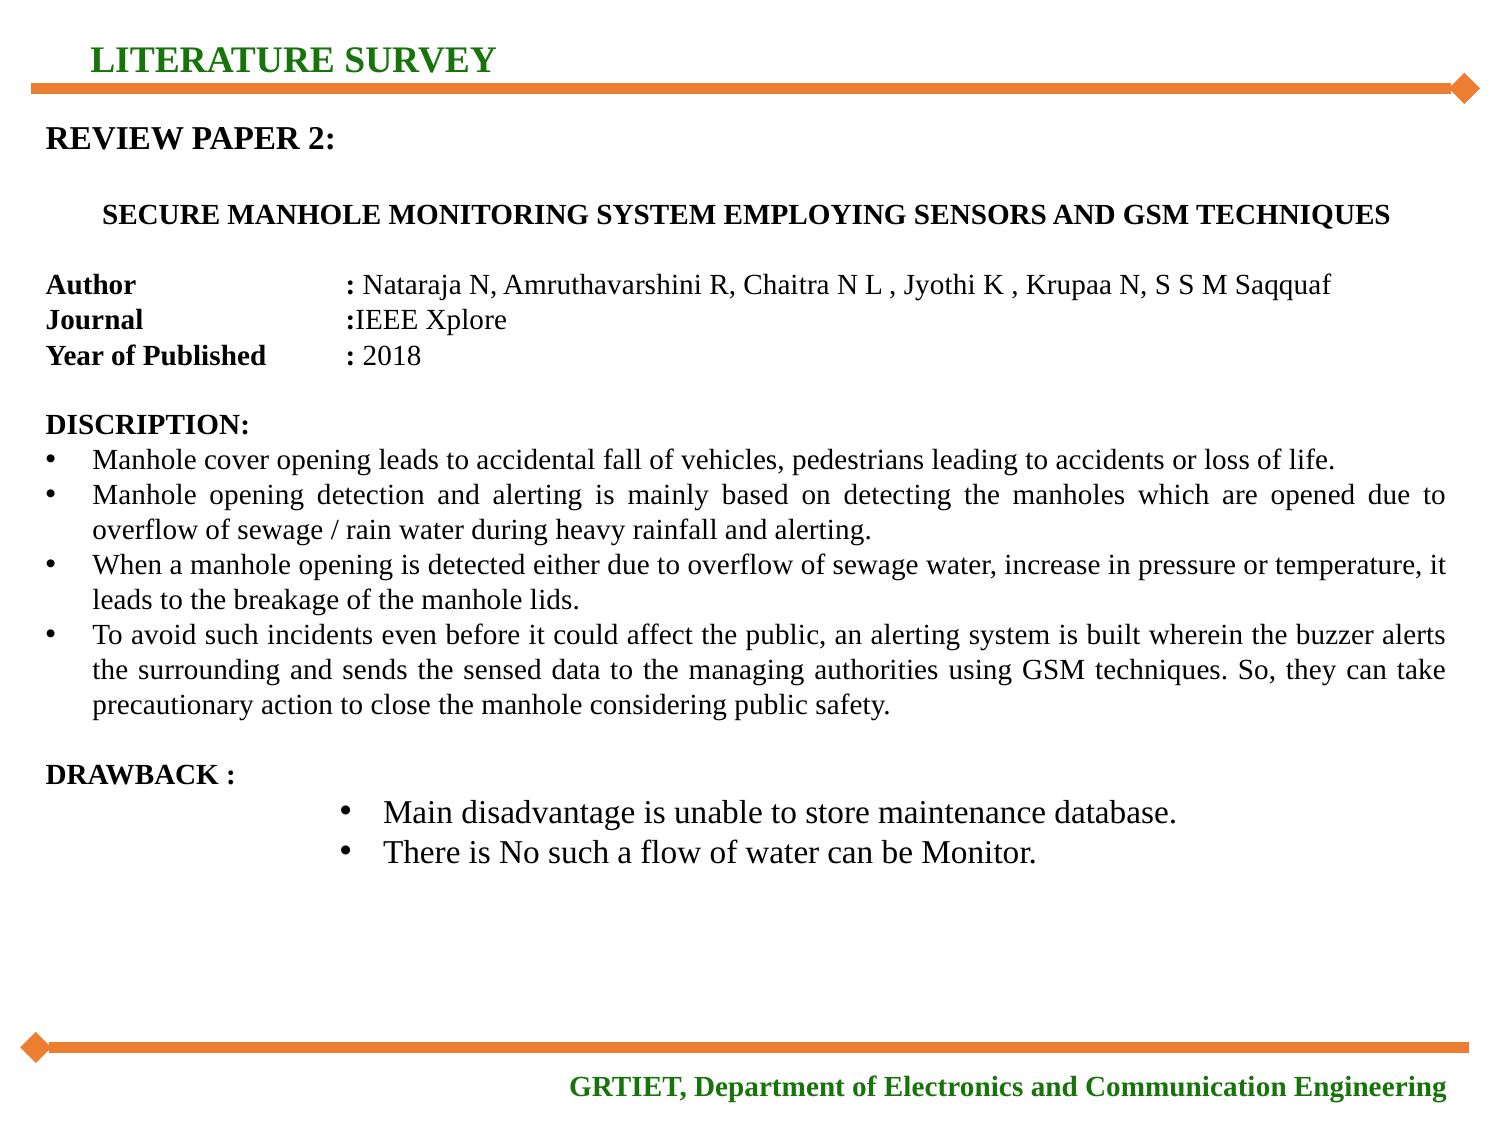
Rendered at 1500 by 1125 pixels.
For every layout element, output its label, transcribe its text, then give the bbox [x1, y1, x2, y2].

text_box GRTIET, Department of Electronics and Communication Engineering [75, 1059, 1463, 1110]
text_box LITERATURE SURVEY [75, 27, 811, 83]
text_box REVIEW PAPER 2: SECURE MANHOLE MONITORING SYSTEM EMPLOYING SENSORS AND GSM TECHNIQUES Author : Nataraja N, Amruthavarshini R, Chaitra N L , Jyothi K , Krupaa N, S S M Saqquaf Journal :IEEE Xplore Year of Published : 2018 DISCRIPTION: Manhole cover opening leads to accidental fall of vehicles, pedestrians leading to accidents or loss of life. Manhole opening detection and alerting is mainly based on detecting the manholes which are opened due to overflow of sewage / rain water during heavy rainfall and alerting. When a manhole opening is detected either due to overflow of sewage water, increase in pressure or temperature, it leads to the breakage of the manhole lids. To avoid such incidents even before it could affect the public, an alerting system is built wherein the buzzer alerts the surrounding and sends the sensed data to the managing authorities using GSM techniques. So, they can take precautionary action to close the manhole considering public safety. DRAWBACK : Main disadvantage is unable to store maintenance database. There is No such a flow of water can be Monitor. [30, 108, 1463, 918]
